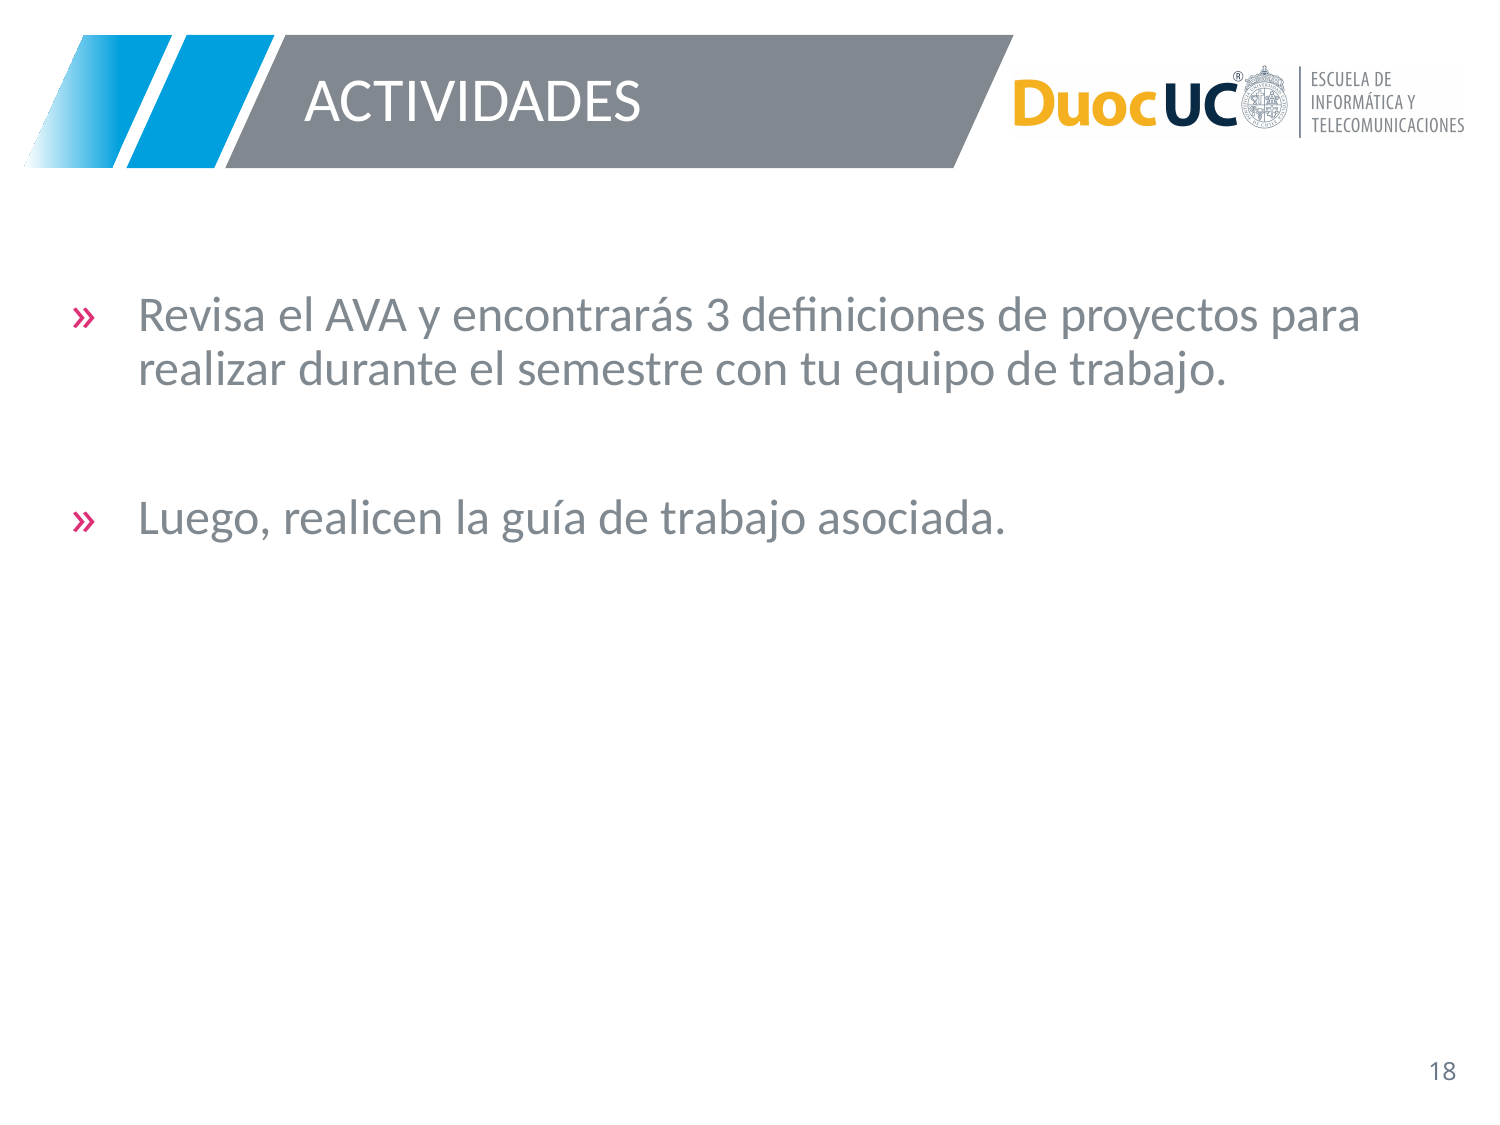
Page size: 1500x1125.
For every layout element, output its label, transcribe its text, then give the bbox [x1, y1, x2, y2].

picture [1013, 63, 1465, 140]
title ACTIVIDADES [289, 34, 993, 169]
list Revisa el AVA y encontrarás 3 definiciones de proyectos para realizar durante el semestre con tu equipo de trabajo. Luego, realicen la guía de trabajo asociada. [48, 199, 1452, 1043]
